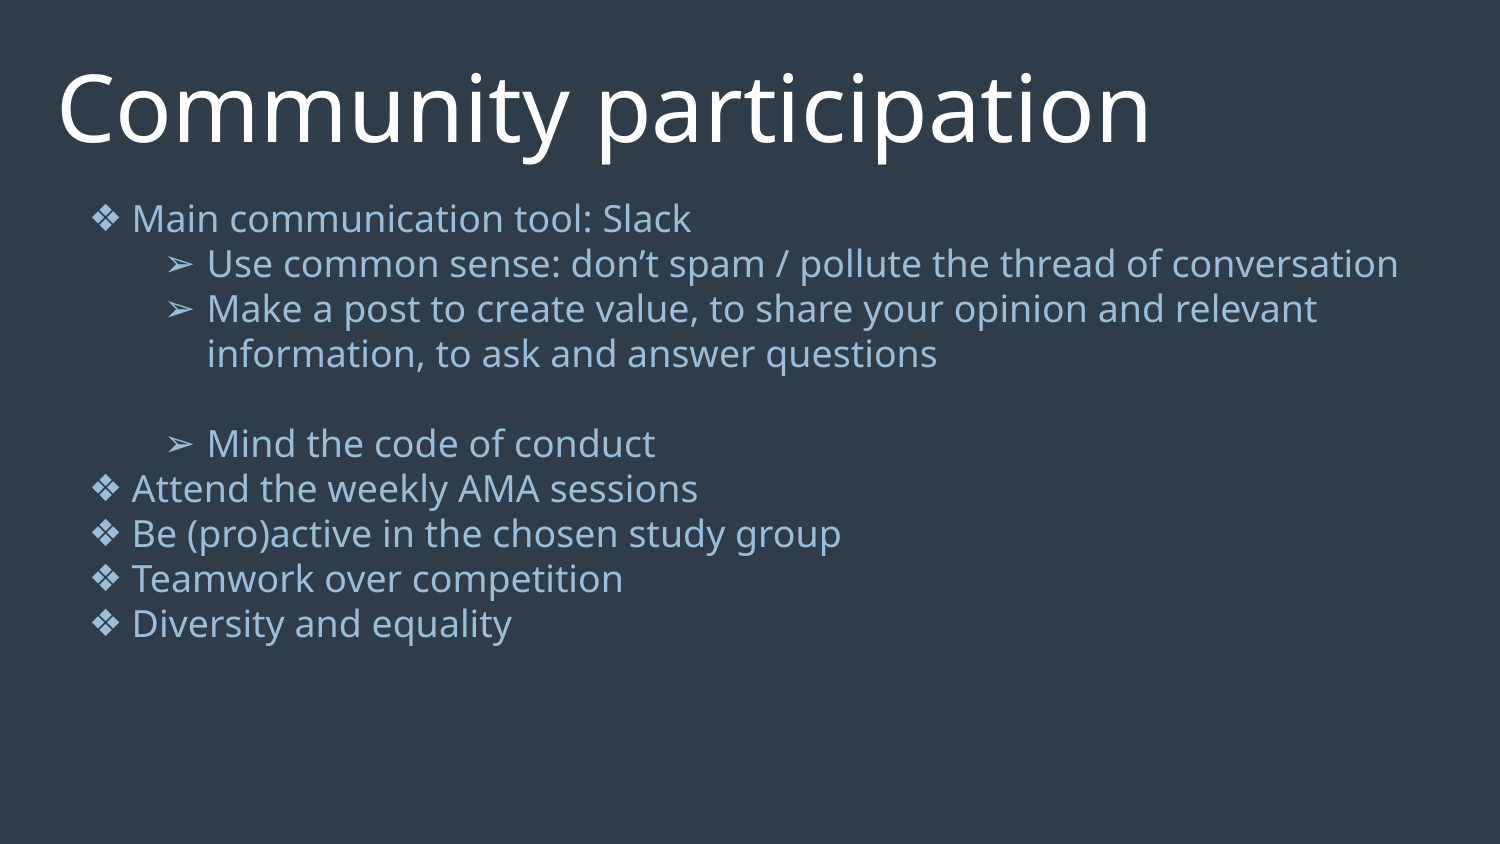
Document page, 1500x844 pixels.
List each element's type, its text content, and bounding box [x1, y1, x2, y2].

title Community participation [51, 72, 1449, 167]
list Main communication tool: Slack Use common sense: don’t spam / pollute the thread of conversation Make a post to create value, to share your opinion and relevant information, to ask and answer questions Mind the code of conduct Attend the weekly AMA sessions Be (pro)active in the chosen study group Teamwork over competition Diversity and equality [51, 189, 1449, 750]
